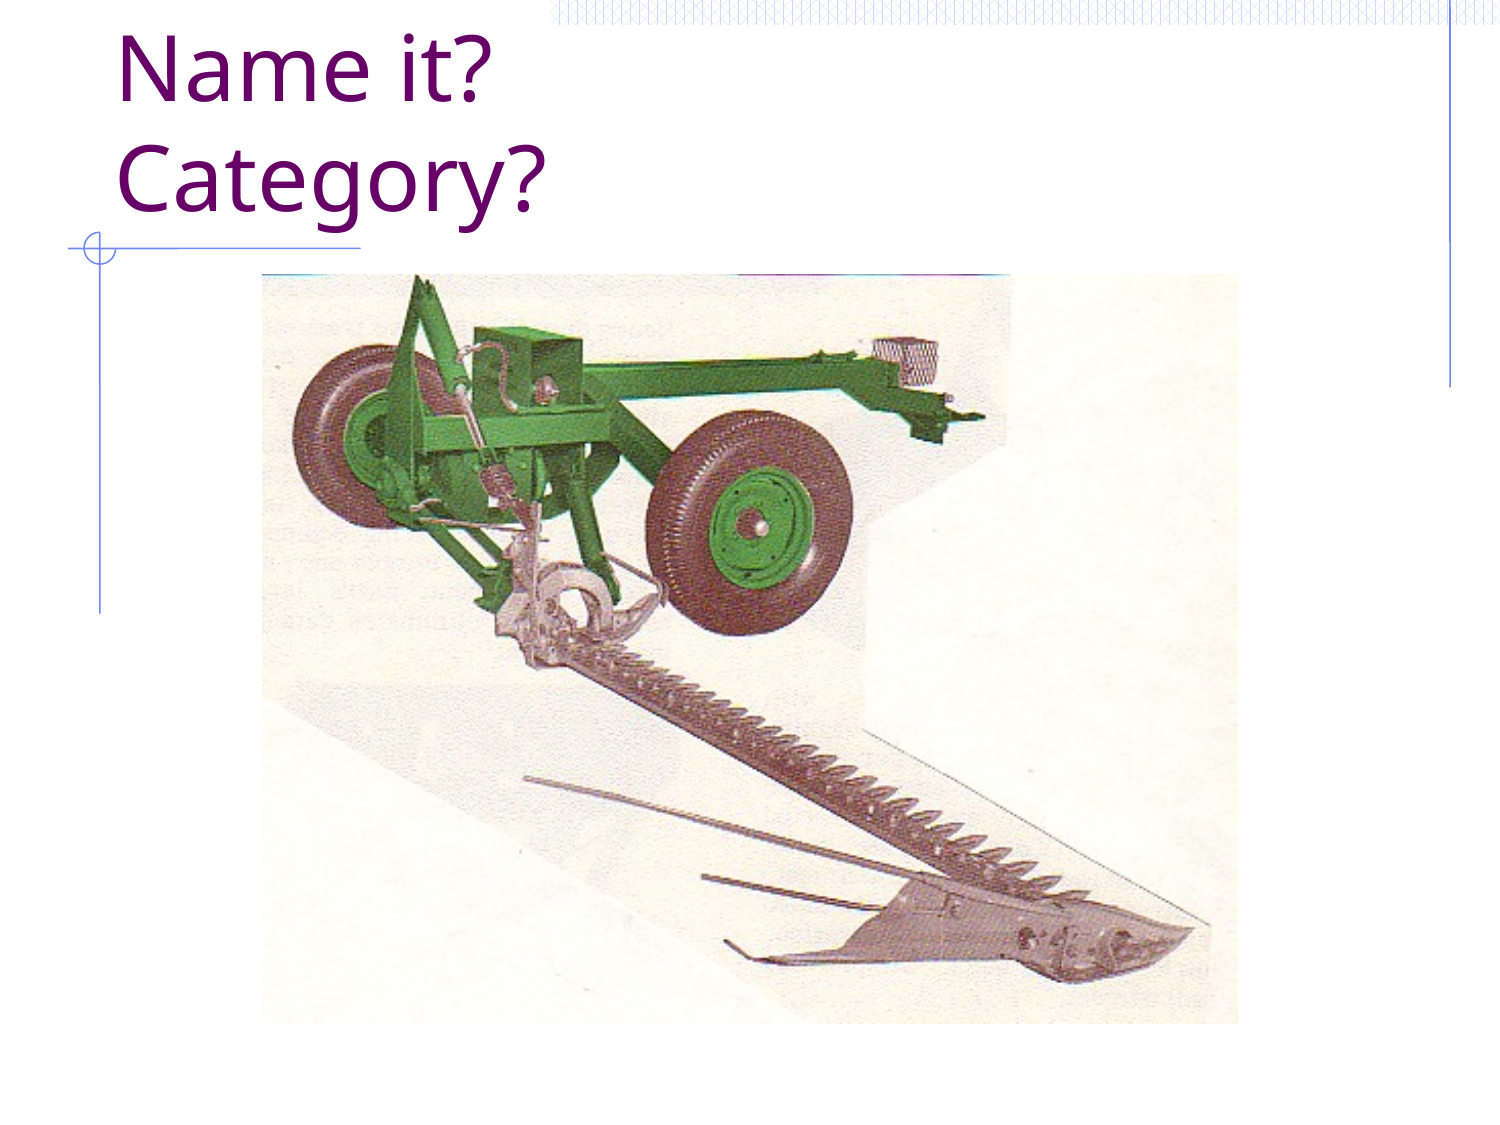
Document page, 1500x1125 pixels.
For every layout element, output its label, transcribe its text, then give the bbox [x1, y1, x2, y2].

picture [262, 274, 1238, 1024]
title Name it? Category? [99, 50, 1375, 238]
